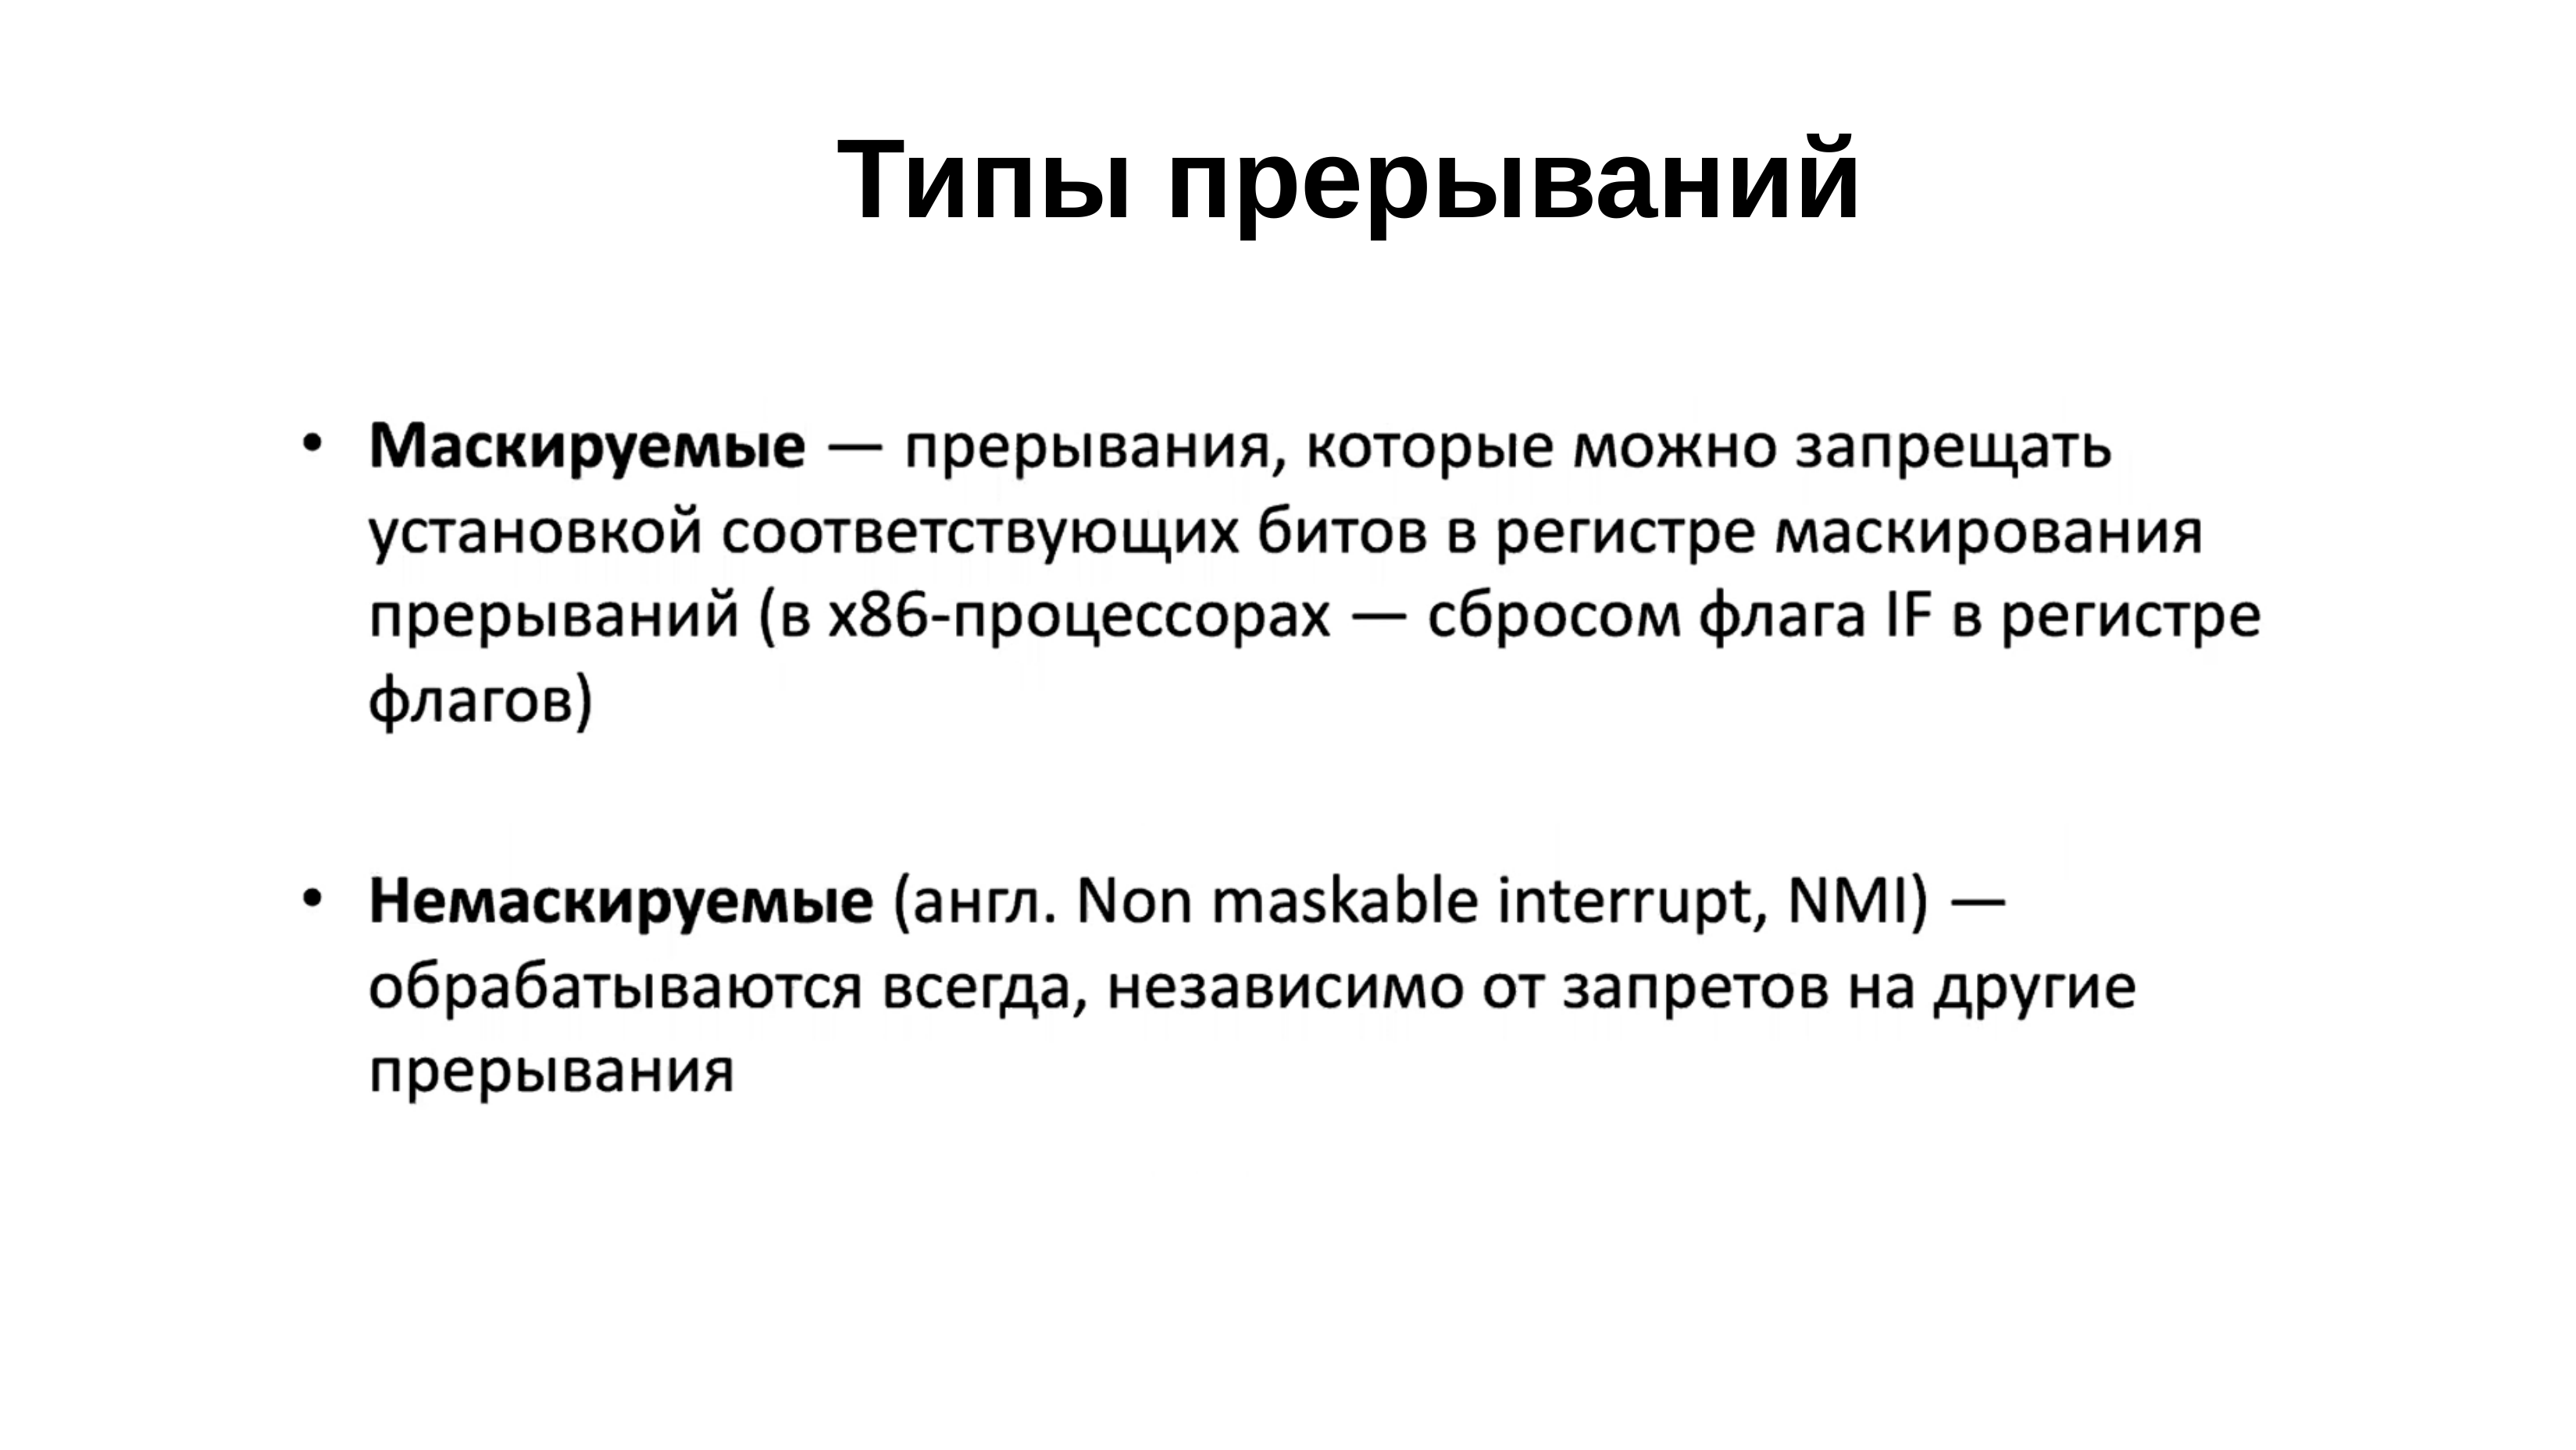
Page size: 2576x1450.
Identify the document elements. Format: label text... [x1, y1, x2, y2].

title Типы прерываний [837, 105, 1874, 374]
picture [273, 377, 2303, 1177]
